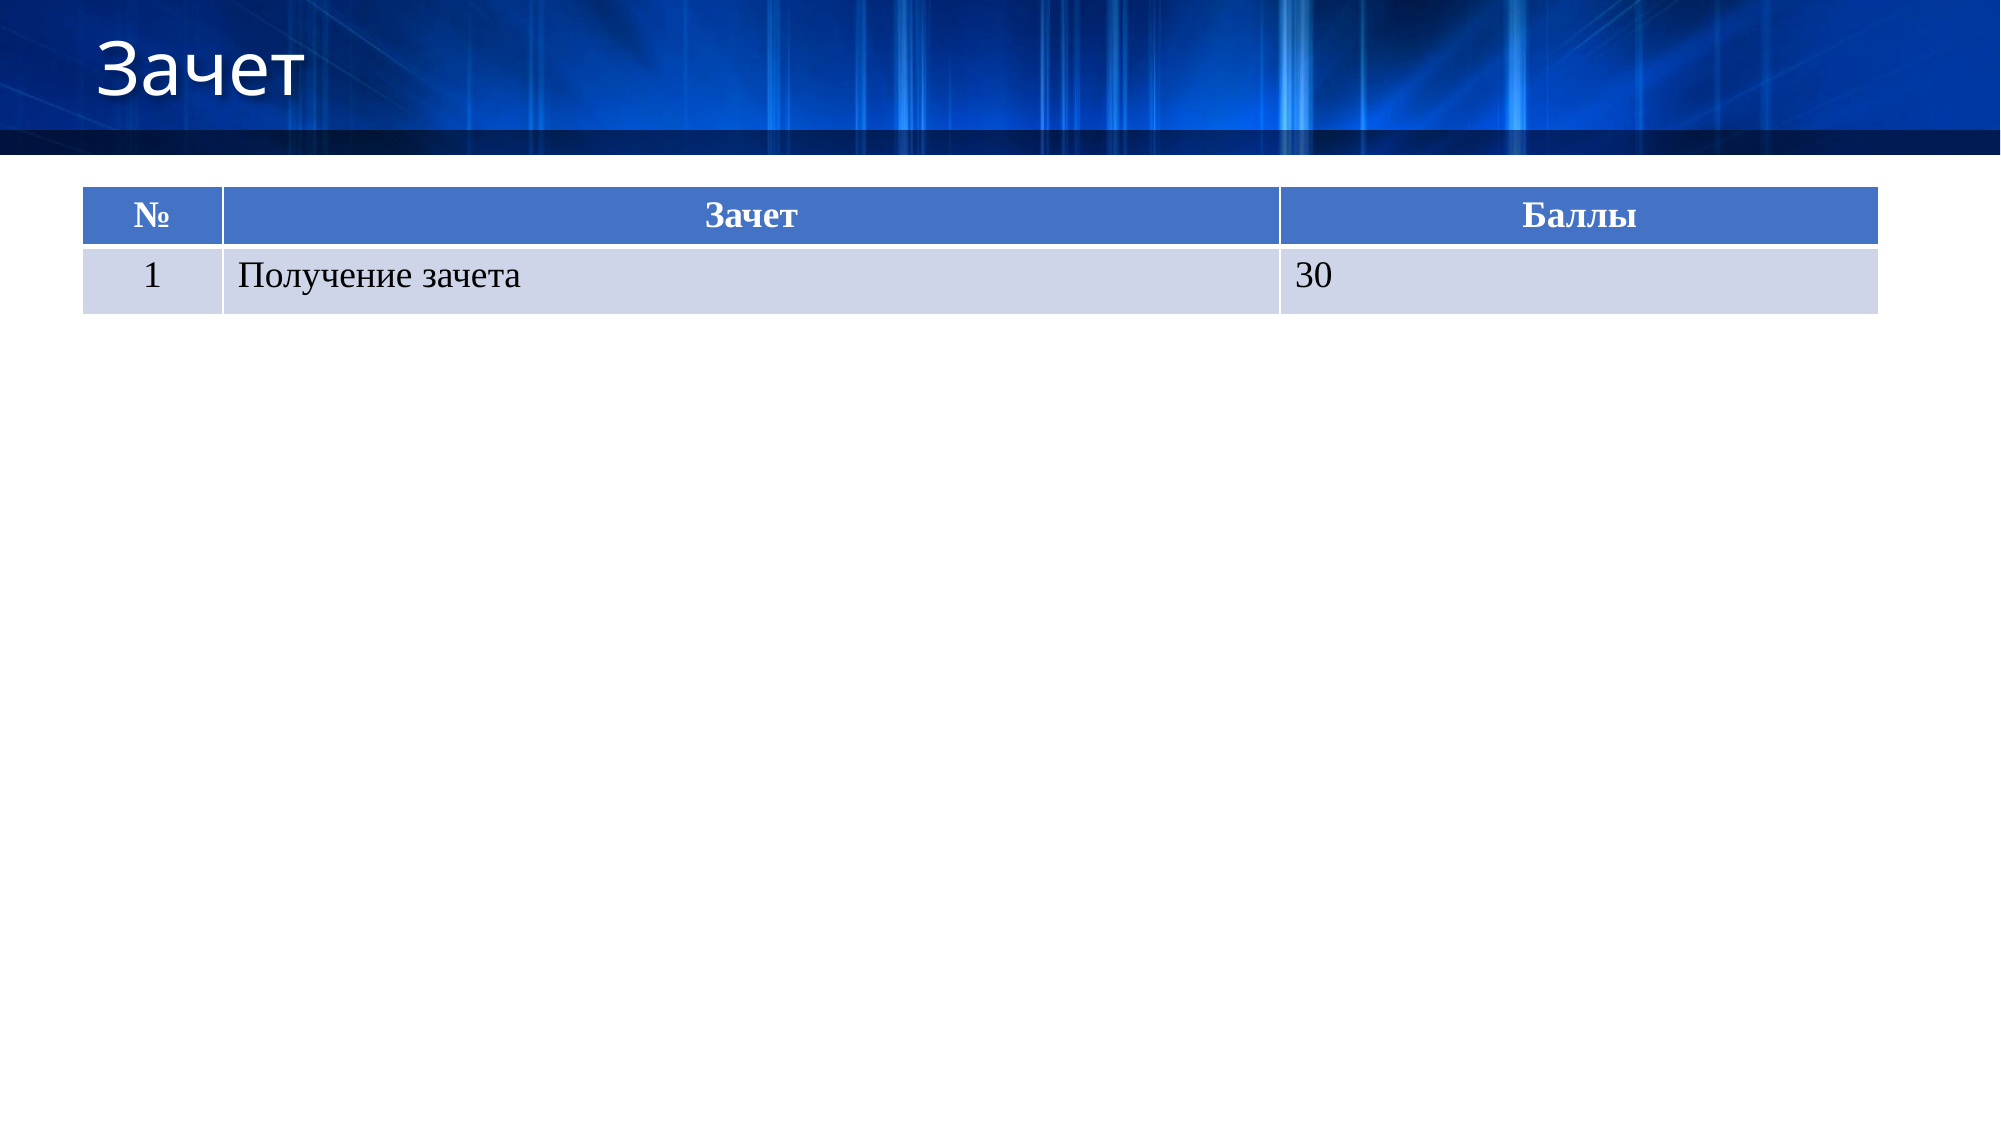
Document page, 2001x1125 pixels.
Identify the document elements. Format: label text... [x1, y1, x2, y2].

text_box Зачет [82, 13, 1919, 119]
table_header Зачет [224, 187, 1279, 244]
table_header № [83, 187, 222, 244]
table_cell 30 [1281, 249, 1878, 314]
table_cell 1 [83, 249, 222, 314]
table_header Баллы [1281, 187, 1878, 244]
table_cell Получение зачета [224, 249, 1279, 314]
picture [0, 0, 2001, 155]
